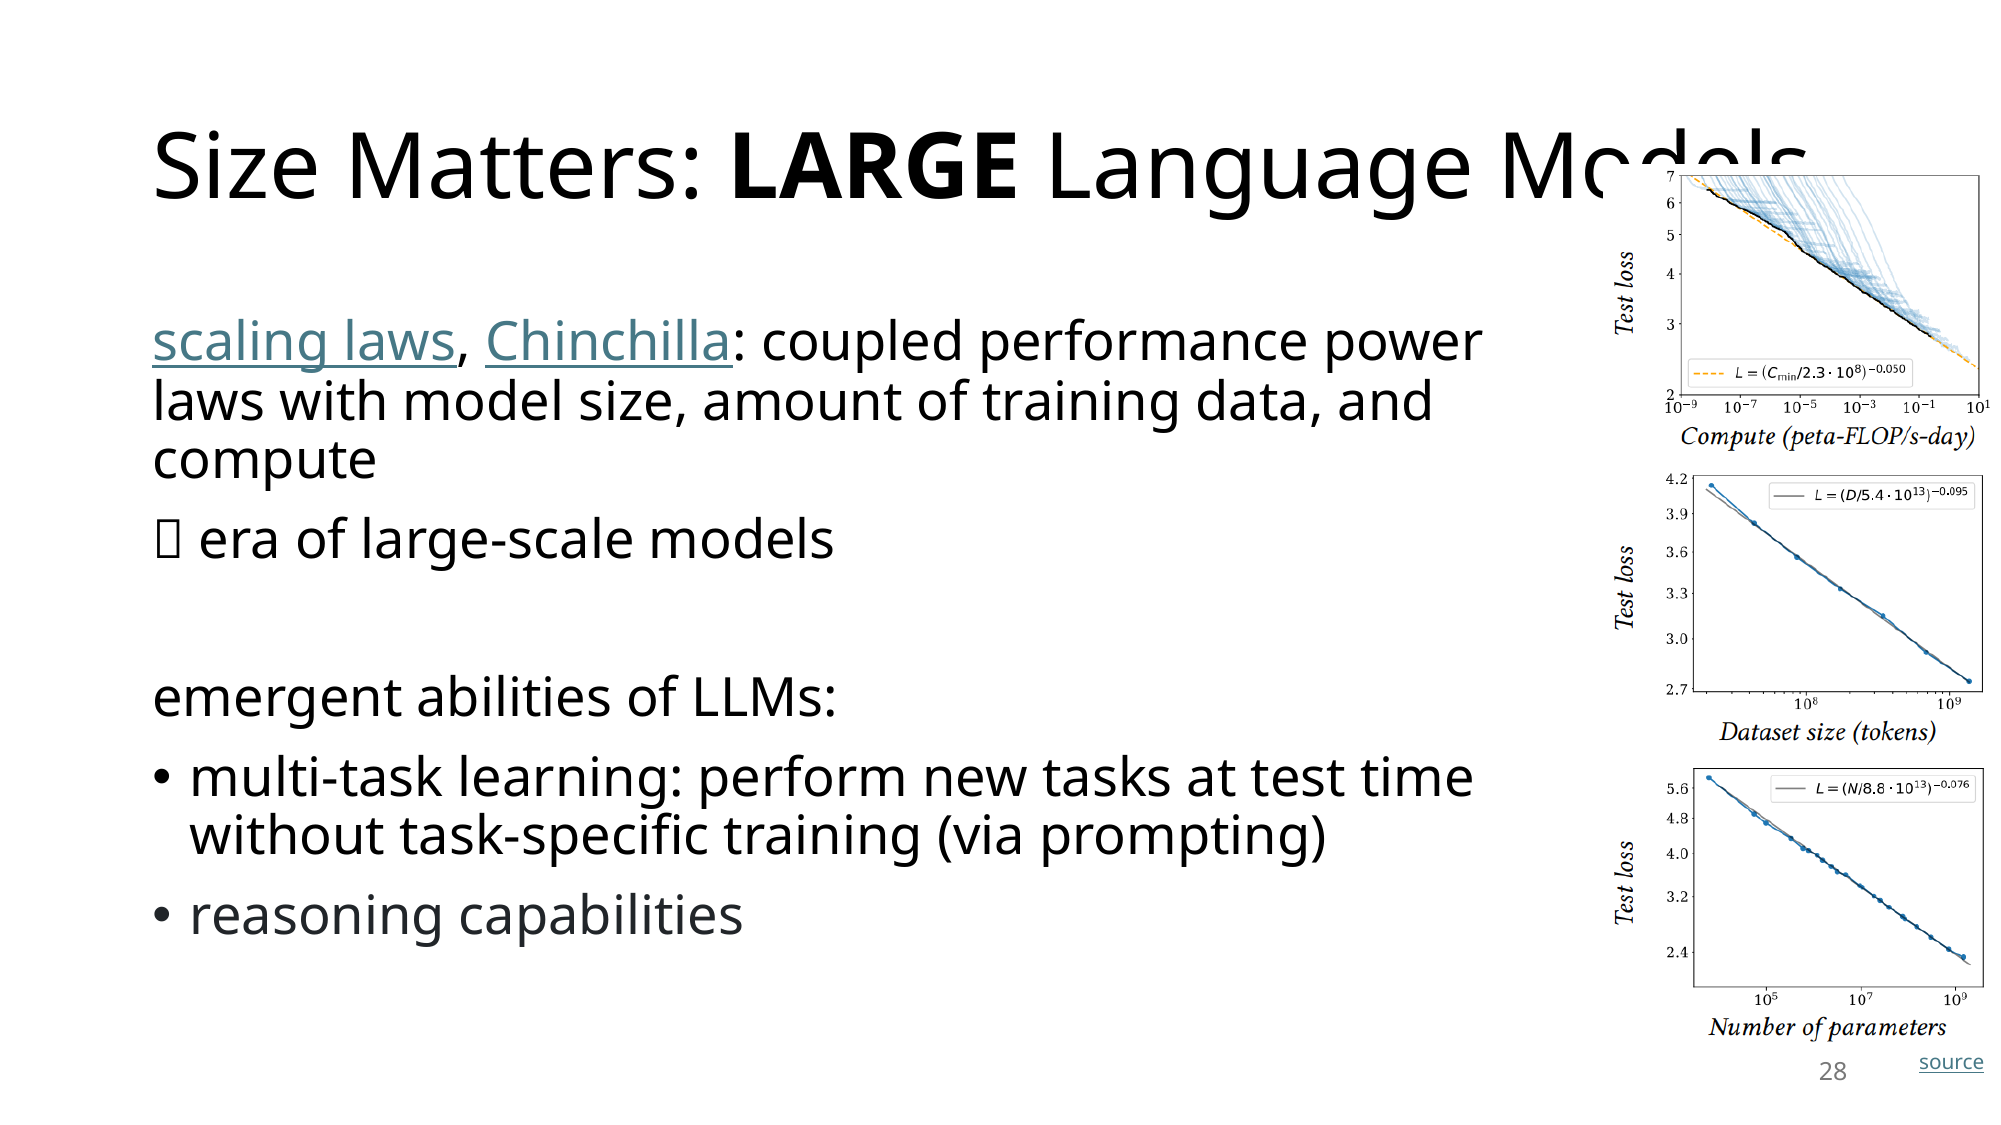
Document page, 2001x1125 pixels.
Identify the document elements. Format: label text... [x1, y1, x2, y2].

slide_number 28 [1412, 1042, 1863, 1103]
title Size Matters: LARGE Language Models [137, 59, 1863, 278]
picture [1602, 164, 1996, 1043]
text_box source [1904, 1041, 2000, 1085]
list scaling laws, Chinchilla: coupled performance power laws with model size, amount of training data, and compute  era of large-scale models emergent abilities of LLMs: multi-task learning: perform new tasks at test time without task-specific training (via prompting) reasoning capabilities [137, 299, 1602, 1014]
